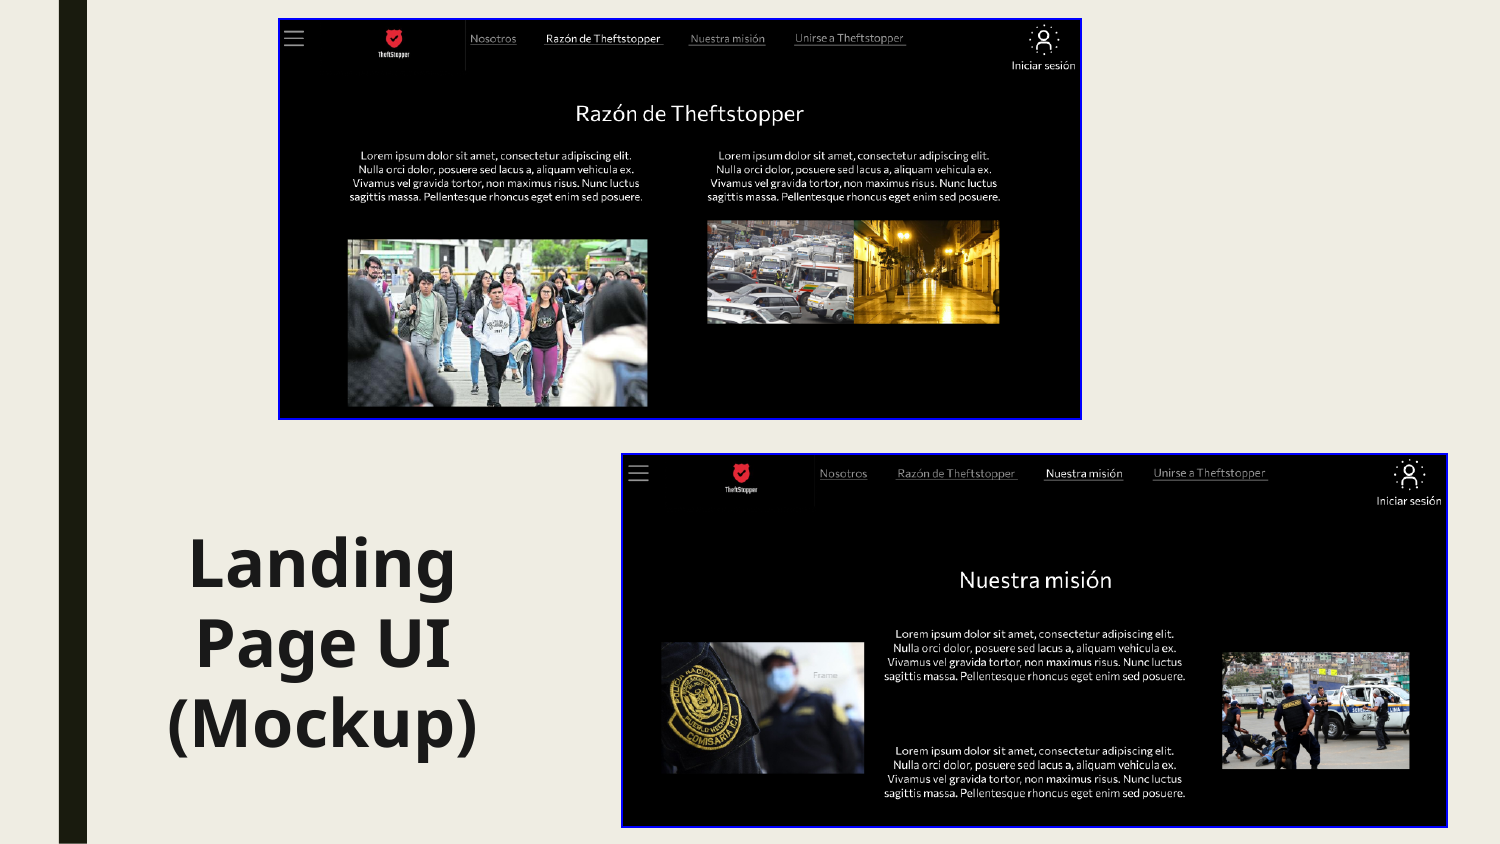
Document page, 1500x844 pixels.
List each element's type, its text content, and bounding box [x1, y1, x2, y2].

picture [279, 19, 1081, 419]
text_box Landing Page UI (Mockup) [130, 596, 516, 685]
picture [623, 454, 1447, 827]
